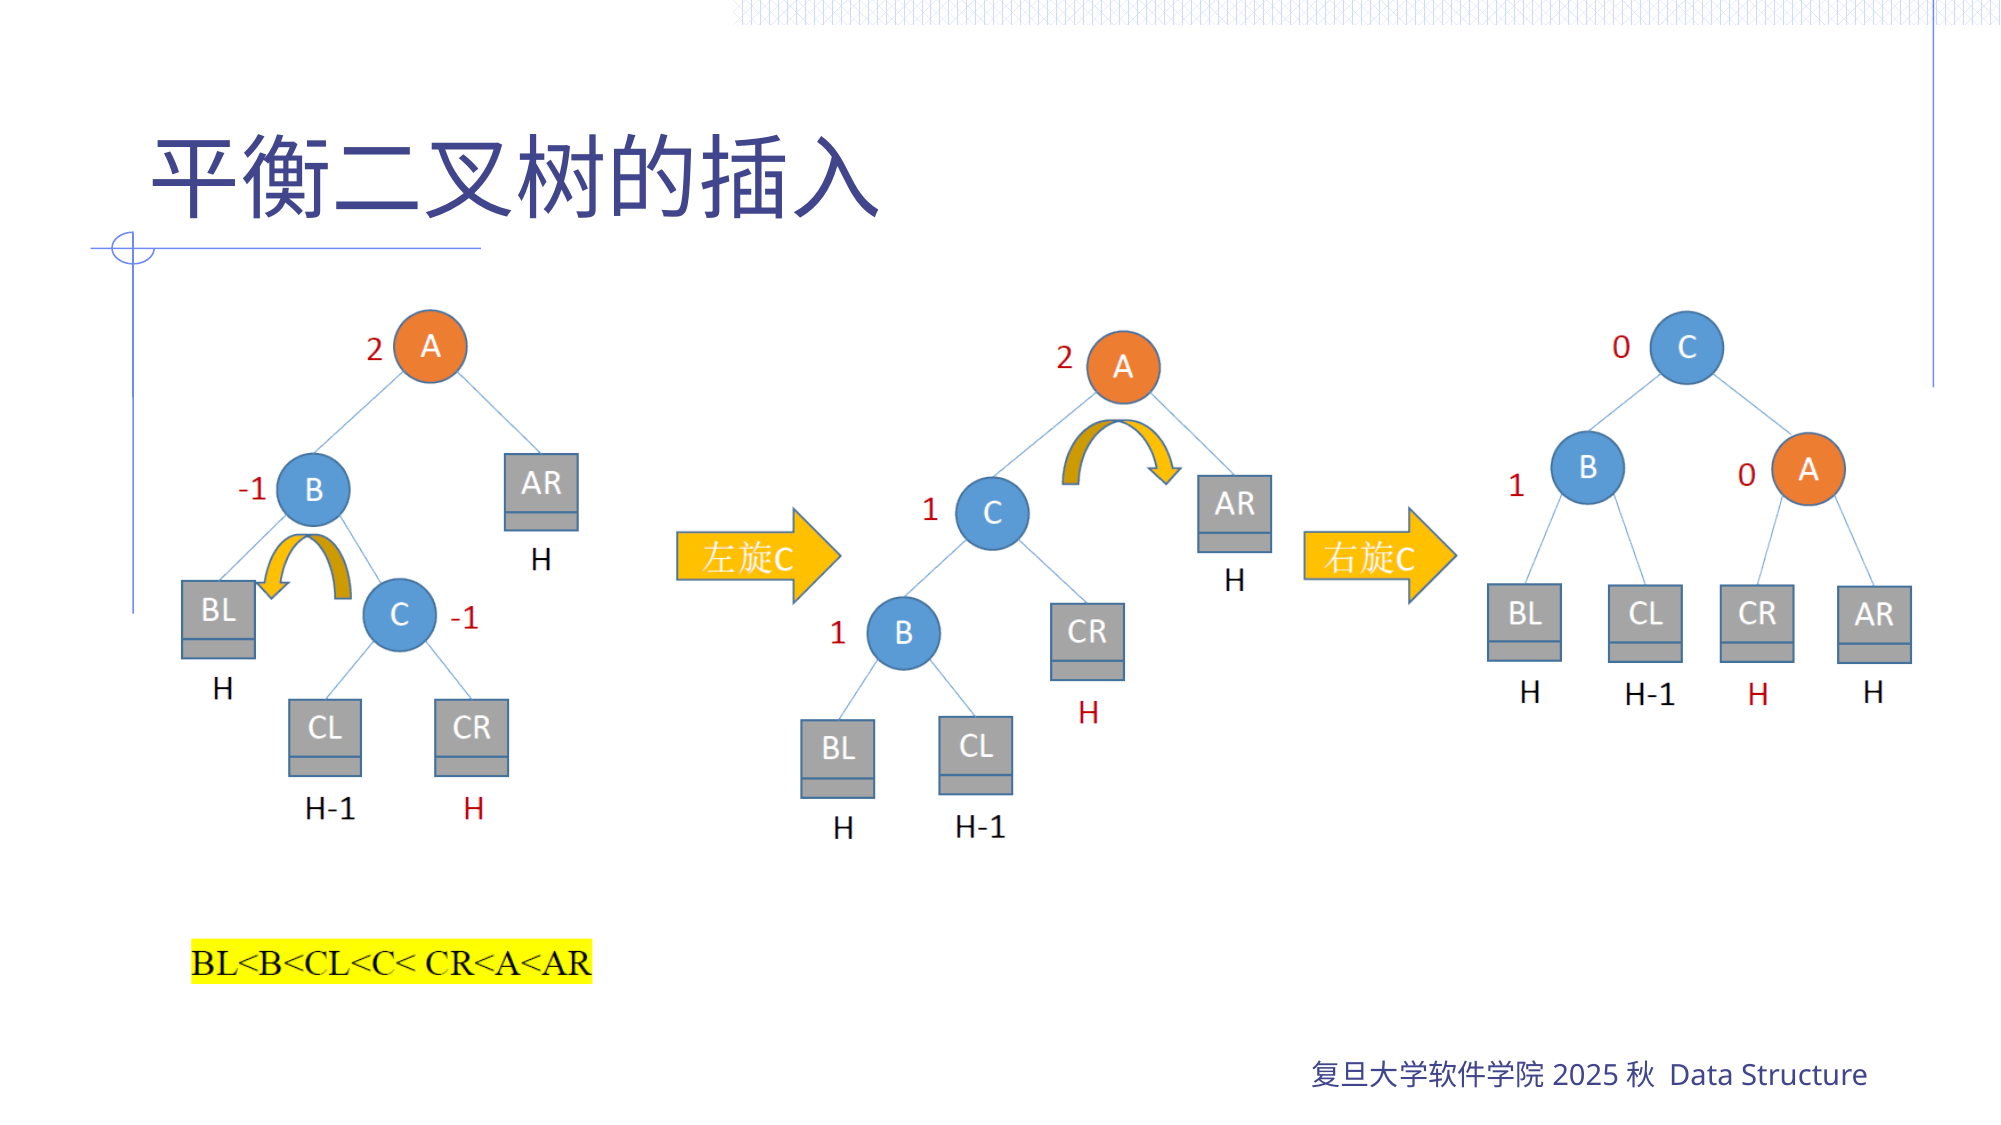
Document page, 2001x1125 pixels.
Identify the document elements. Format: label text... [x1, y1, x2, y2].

title 平衡二叉树的插入 [133, 50, 1834, 238]
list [133, 277, 1934, 1023]
